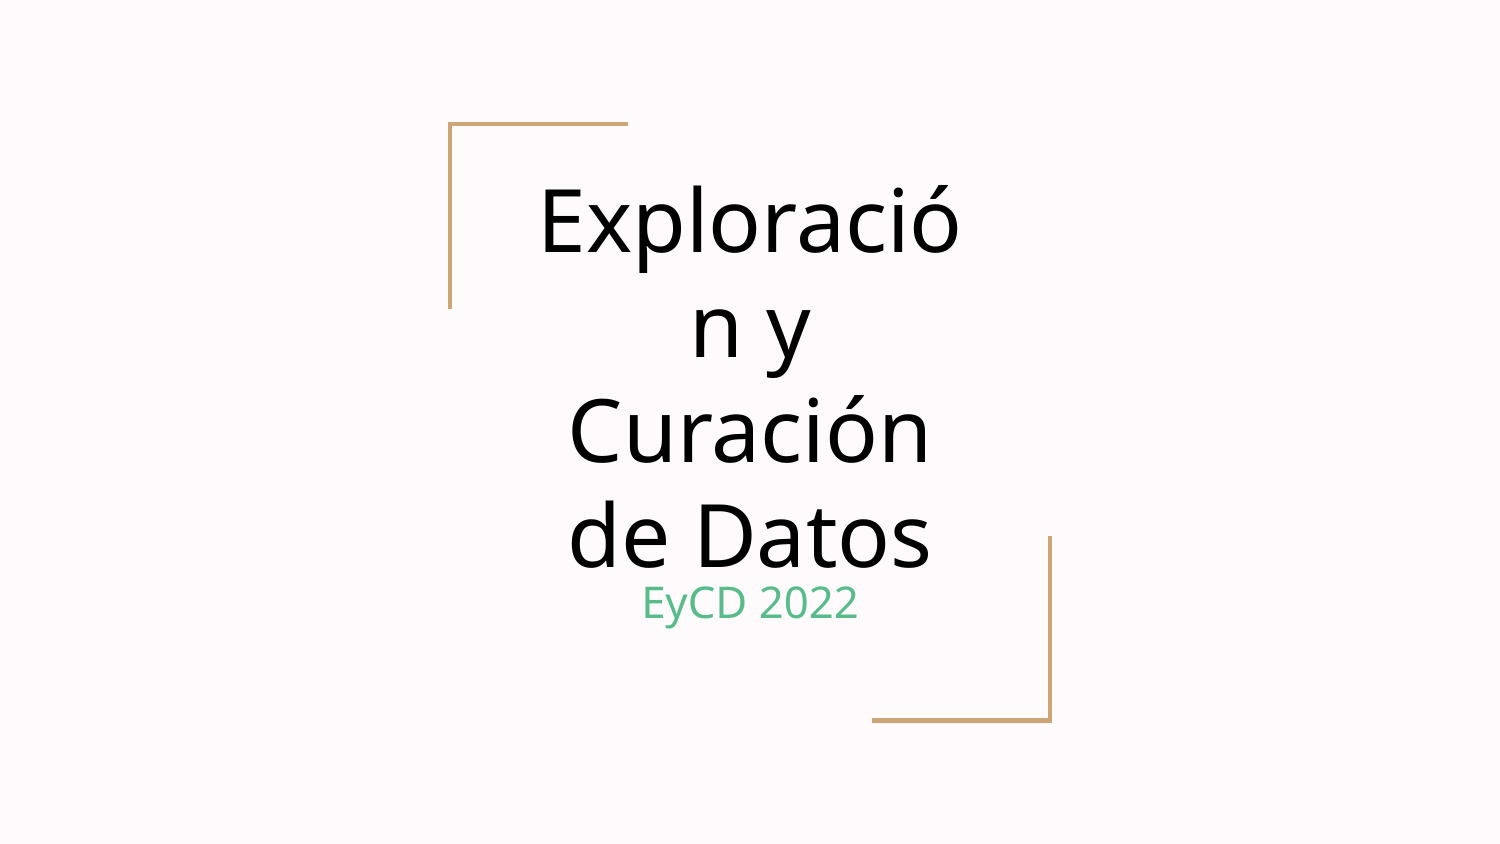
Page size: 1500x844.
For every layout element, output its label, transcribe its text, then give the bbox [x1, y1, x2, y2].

title Exploración y Curación de Datos [499, 249, 1001, 502]
subtitle EyCD 2022 [499, 560, 1001, 676]
